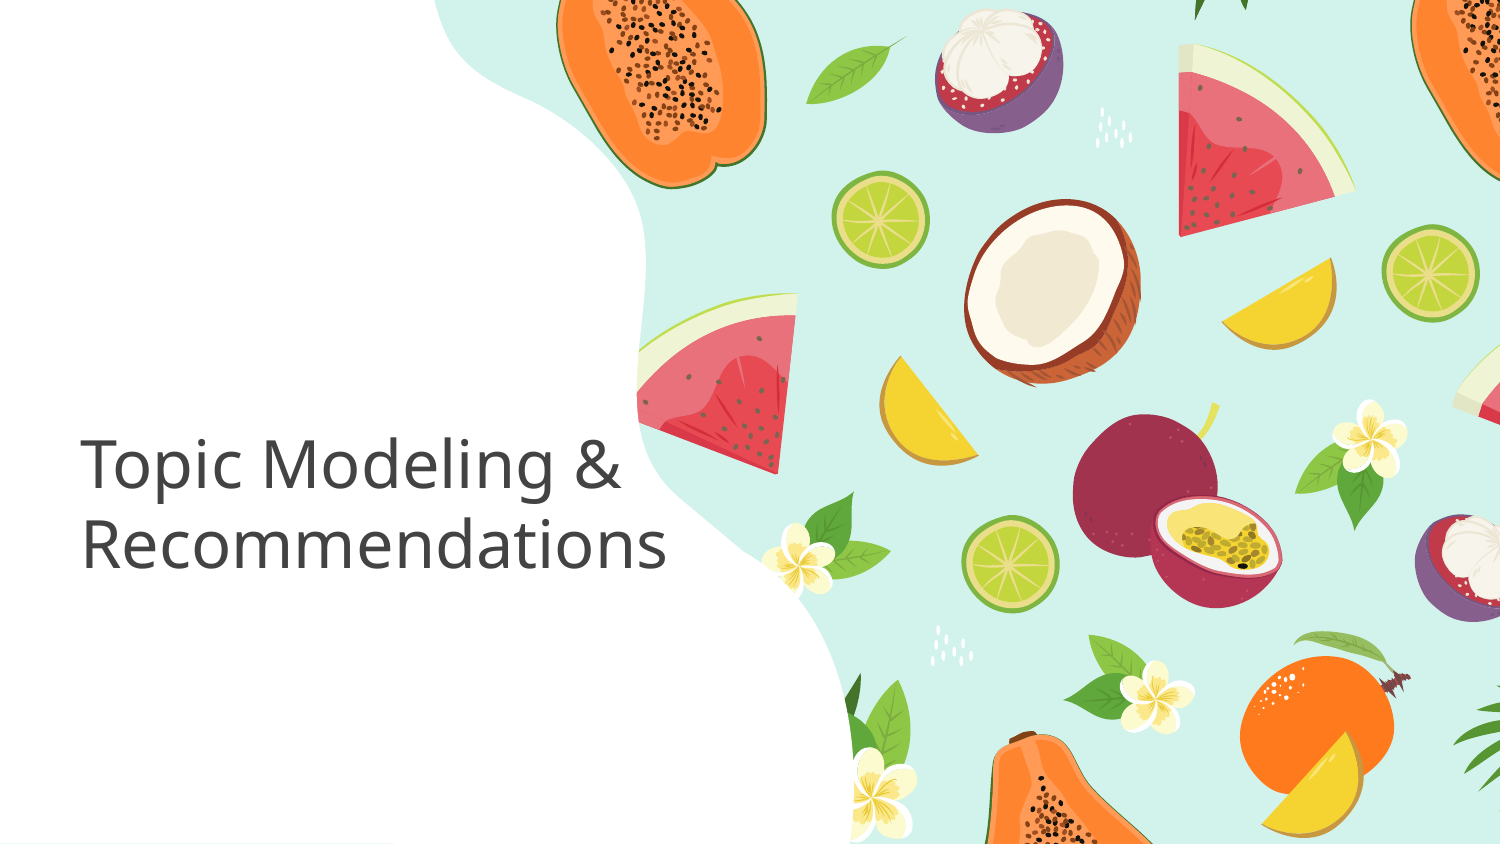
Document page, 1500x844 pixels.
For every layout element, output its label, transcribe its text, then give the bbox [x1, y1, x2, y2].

title Topic Modeling & Recommendations [65, 439, 715, 564]
